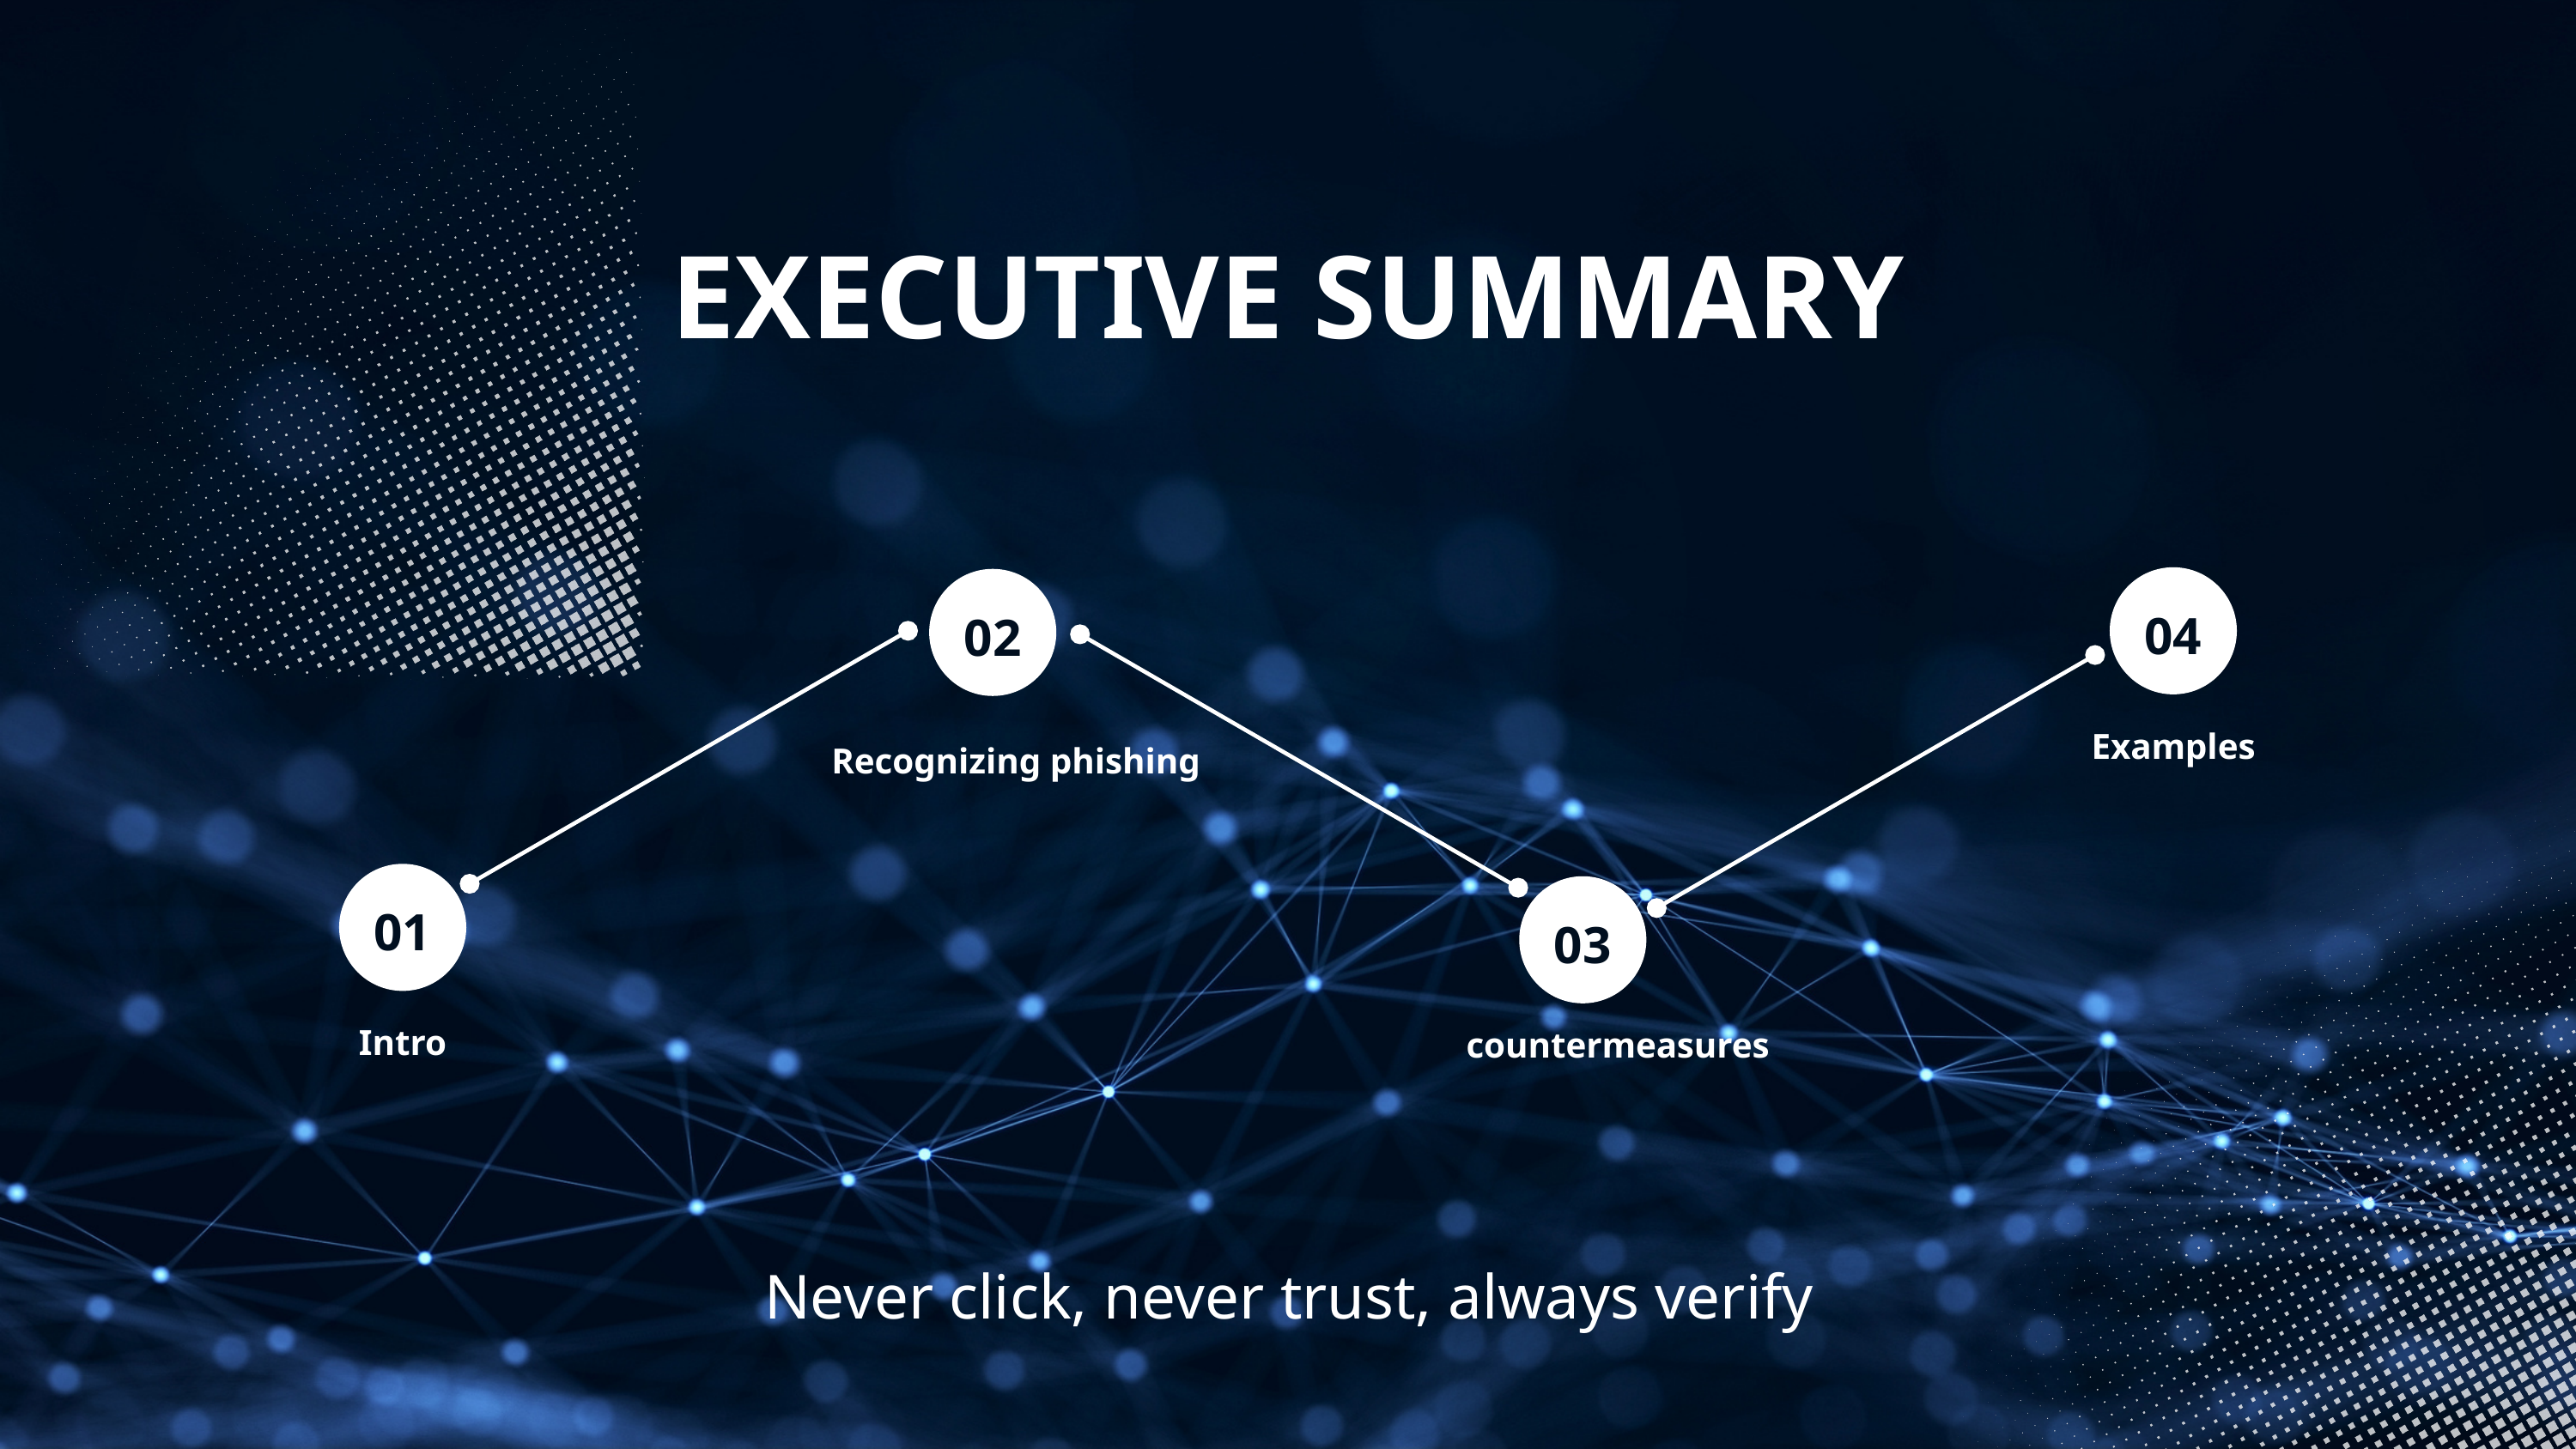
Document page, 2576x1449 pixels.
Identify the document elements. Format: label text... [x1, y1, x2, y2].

text_box [1255, 735, 1515, 896]
text_box Intro [164, 1014, 641, 1063]
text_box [338, 864, 467, 991]
text_box EXECUTIVE SUMMARY [646, 201, 2063, 362]
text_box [1519, 876, 1647, 1004]
text_box [1650, 646, 2105, 918]
text_box [1933, 779, 2576, 1449]
text_box [0, 0, 646, 681]
text_box Examples [1935, 718, 2412, 767]
text_box countermeasures [1379, 1016, 1857, 1065]
text_box [1071, 625, 1250, 732]
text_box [2109, 567, 2238, 695]
text_box Never click, never trust, always verify [696, 1246, 1883, 1331]
text_box [0, 0, 2576, 1449]
text_box Recognizing phishing [777, 732, 1255, 781]
text_box [471, 621, 917, 893]
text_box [928, 568, 1057, 696]
